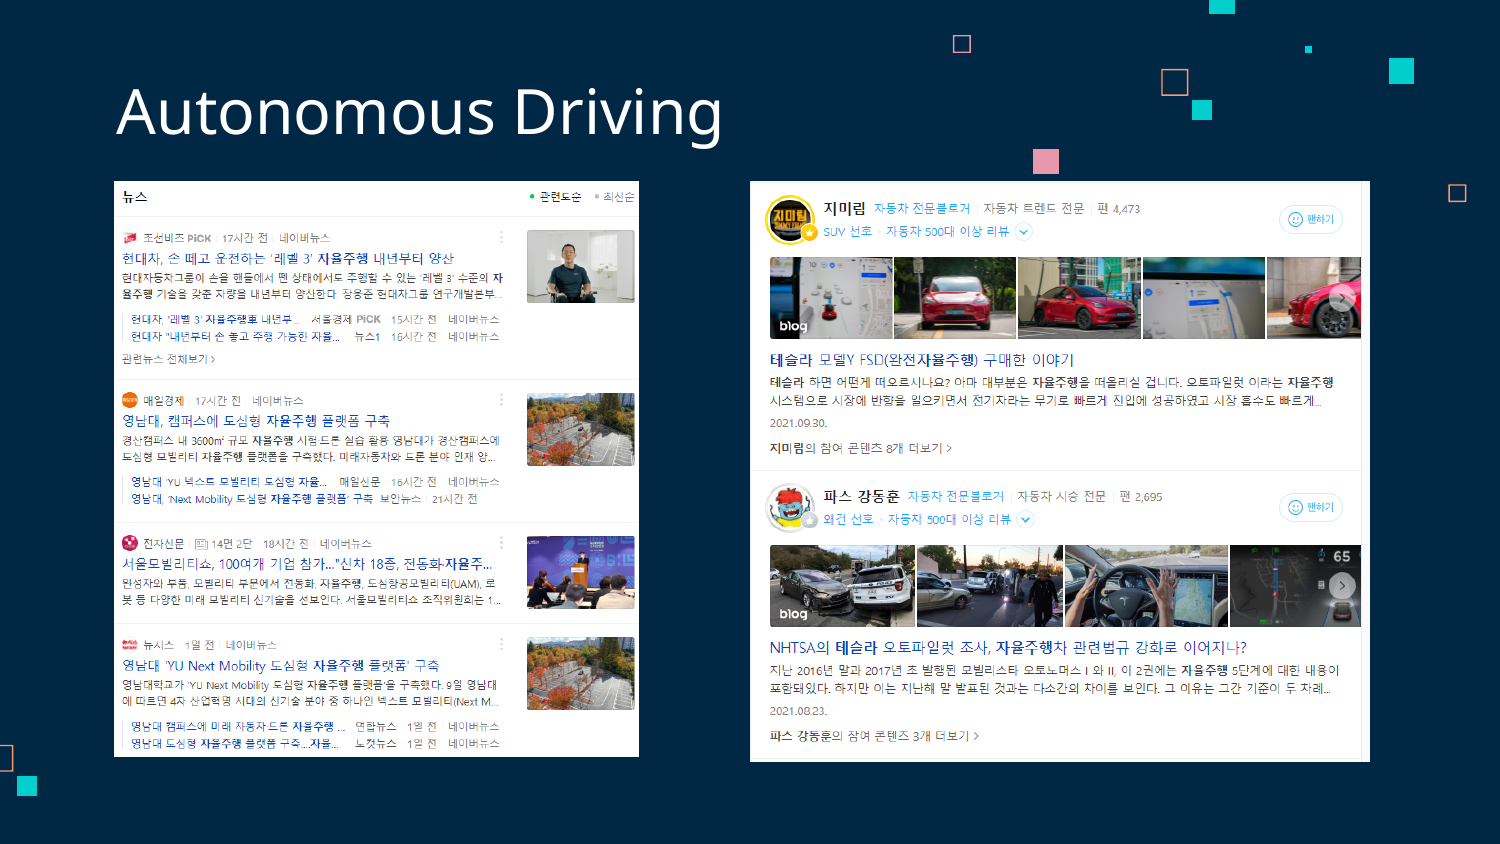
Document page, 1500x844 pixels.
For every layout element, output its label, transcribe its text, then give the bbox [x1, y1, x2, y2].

title Autonomous Driving [101, 67, 878, 163]
picture [749, 180, 1371, 763]
picture [114, 180, 639, 757]
